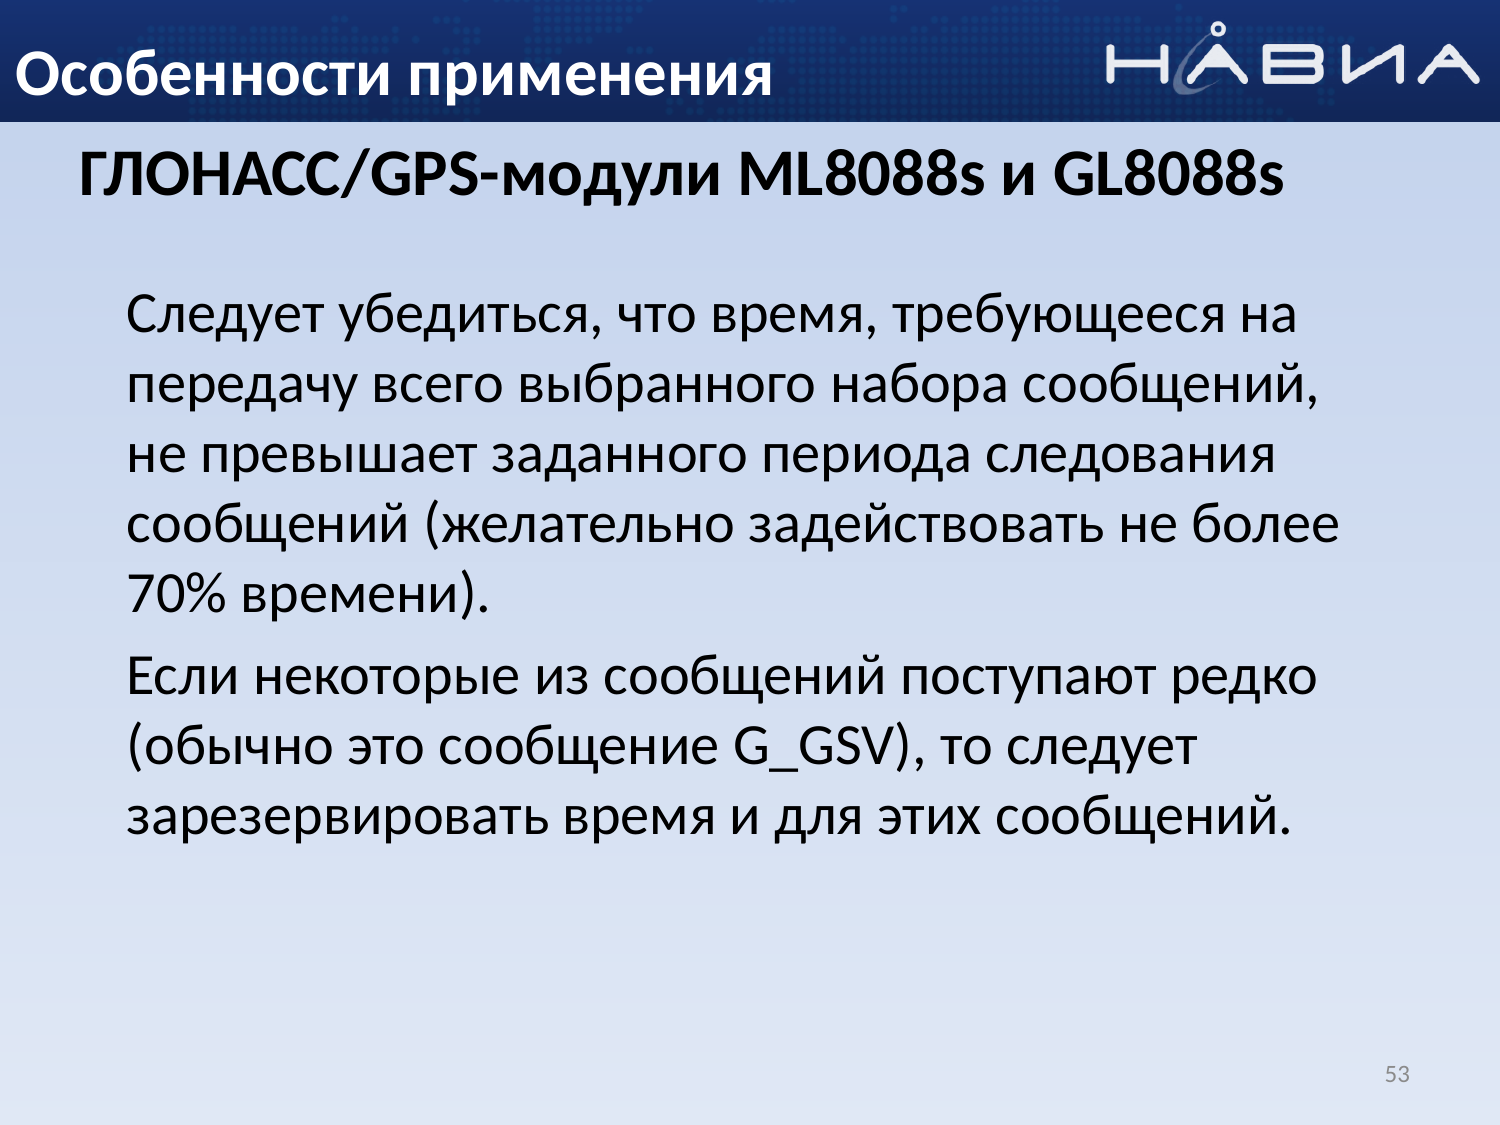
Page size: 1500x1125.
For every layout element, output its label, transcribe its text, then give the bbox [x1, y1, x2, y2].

picture [0, 0, 1500, 122]
slide_number 53 [1074, 1042, 1425, 1103]
text_box Следует убедиться, что время, требующееся на передачу всего выбранного набора сообщений, не превышает заданного периода следования сообщений (желательно задействовать не более 70% времени). Если некоторые из сообщений поступают редко (обычно это сообщение G_GSV), то следует зарезервировать время и для этих сообщений. [112, 267, 1388, 854]
text_box ГЛОНАСС/GPS-модули ML8088s и GL8088s [64, 130, 1350, 216]
text_box Особенности применения [0, 129, 64, 138]
text_box [74, 208, 1425, 1005]
